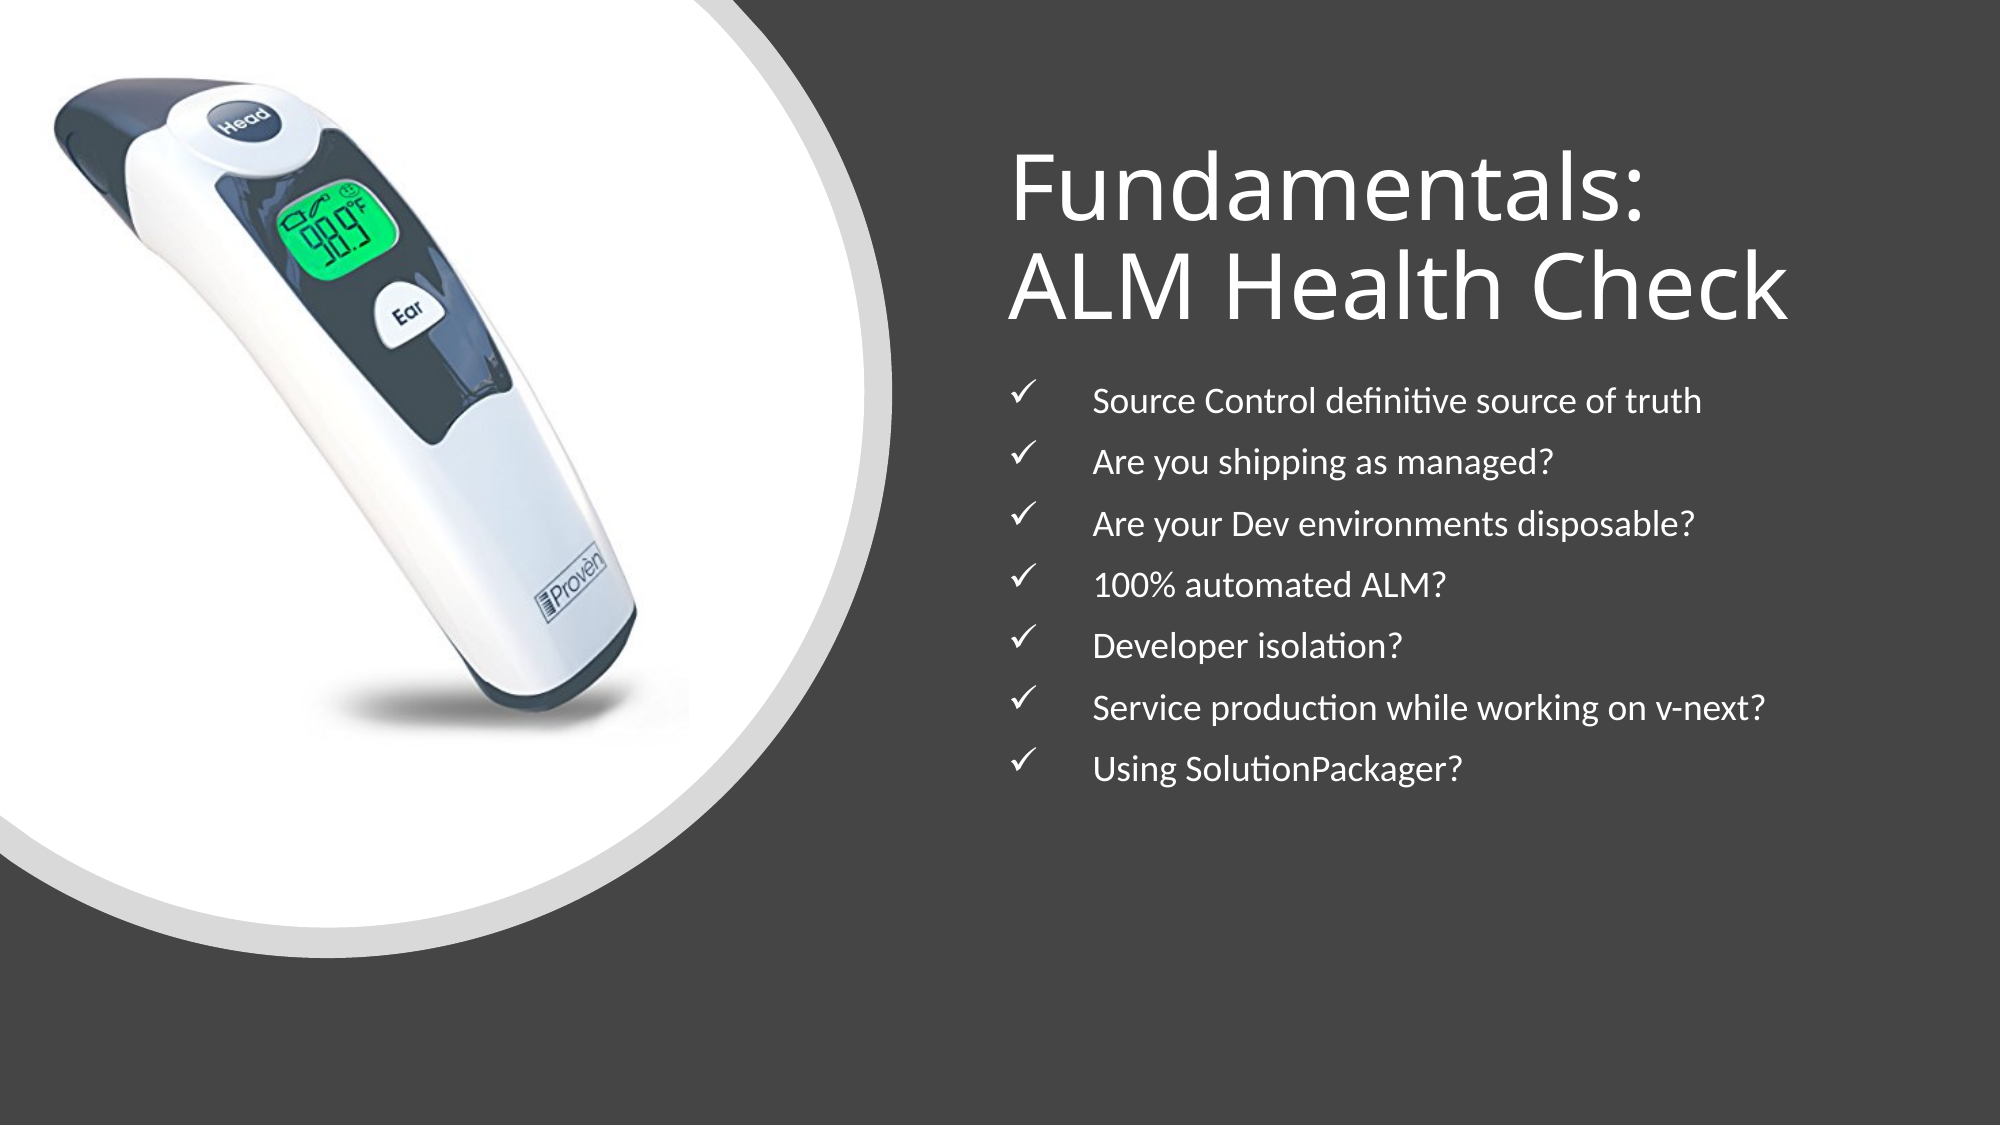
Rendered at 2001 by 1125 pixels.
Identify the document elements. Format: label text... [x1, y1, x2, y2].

text_box [0, 0, 894, 960]
list Source Control definitive source of truth Are you shipping as managed? Are your Dev environments disposable? 100% automated ALM? Developer isolation? Service production while working on v-next? Using SolutionPackager? [993, 373, 1865, 928]
text_box [0, 0, 866, 929]
title Fundamentals: ALM Health Check [993, 131, 1865, 350]
picture [14, 74, 689, 750]
